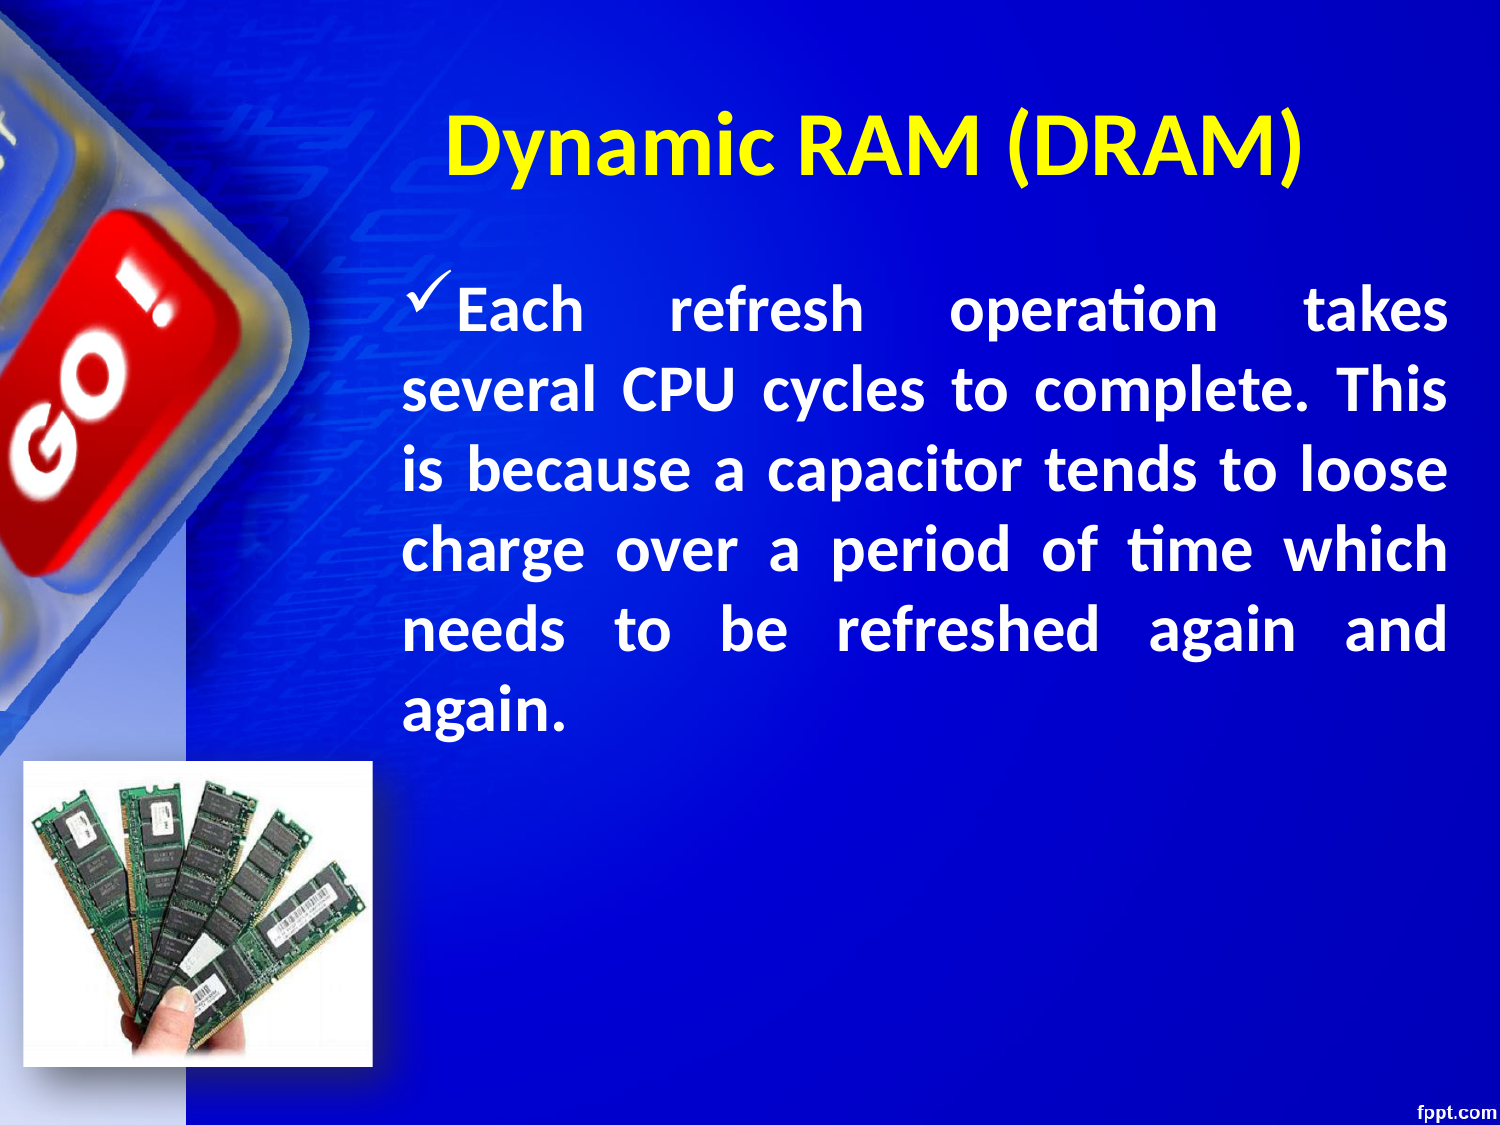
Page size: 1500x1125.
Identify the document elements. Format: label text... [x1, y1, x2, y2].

title Dynamic RAM (DRAM) [300, 45, 1452, 233]
text_box Each refresh operation takes several CPU cycles to complete. This is because a capacitor tends to loose charge over a period of time which needs to be refreshed again and again. [386, 257, 1465, 753]
picture [0, 0, 1500, 1125]
